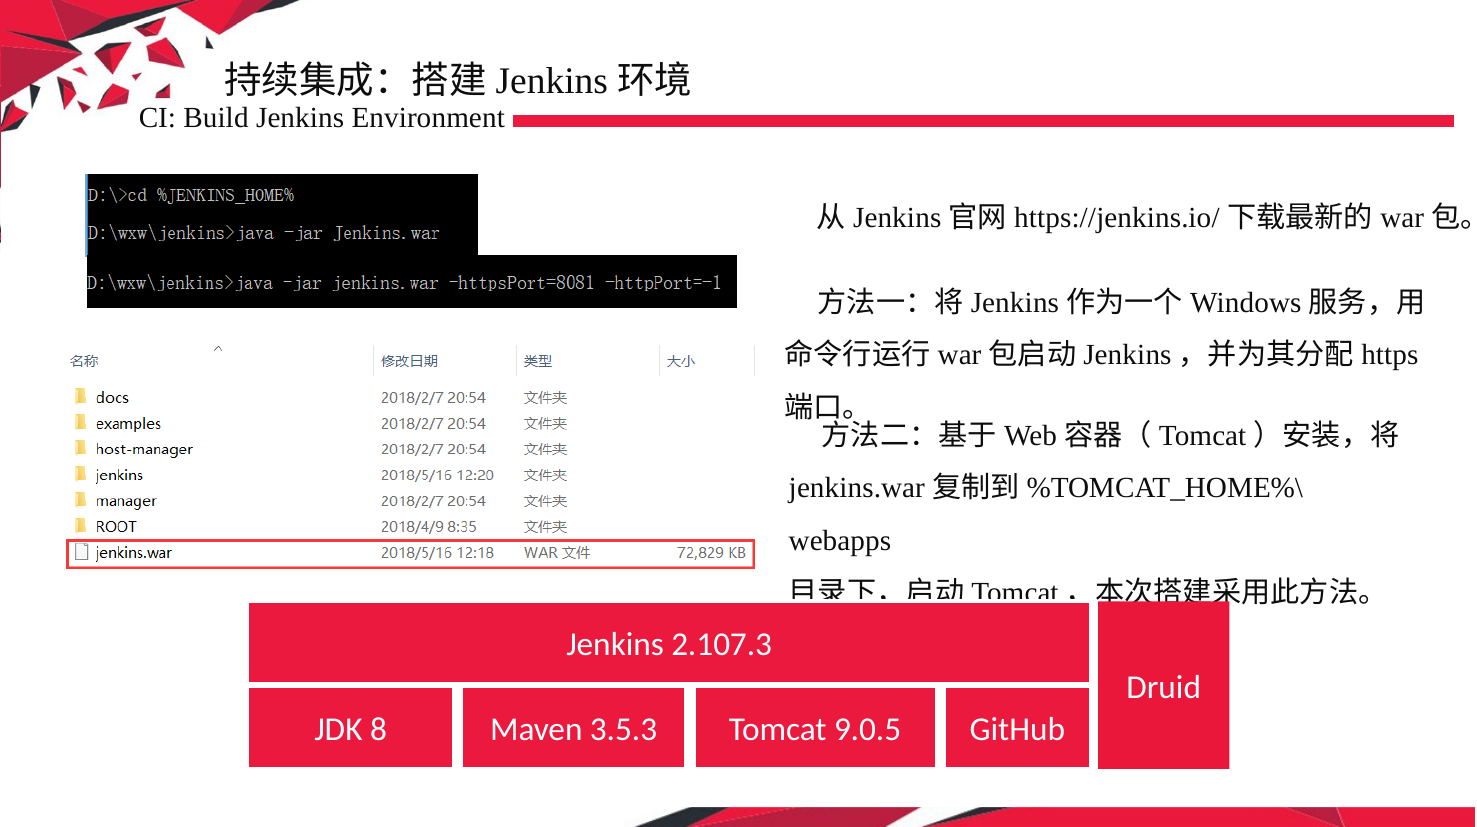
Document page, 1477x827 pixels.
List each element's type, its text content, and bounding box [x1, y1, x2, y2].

text_box [509, 111, 1458, 131]
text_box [246, 601, 1230, 770]
text_box 持续集成：搭建Jenkins环境 [209, 48, 707, 109]
text_box 方法二：基于Web容器（Tomcat）安装，将jenkins.war复制到%TOMCAT_HOME%\webapps 目录下，启动Tomcat，本次搭建采用此方法。 [772, 389, 1426, 619]
text_box 从Jenkins官网https://jenkins.io/下载最新的war包。 [797, 171, 1477, 244]
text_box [85, 174, 737, 308]
picture [0, 0, 1475, 827]
text_box CI: Build Jenkins Environment [123, 91, 617, 141]
text_box 方法一：将Jenkins作为一个Windows服务，用命令行运行war包启动Jenkins，并为其分配https端口。 [764, 255, 1456, 433]
